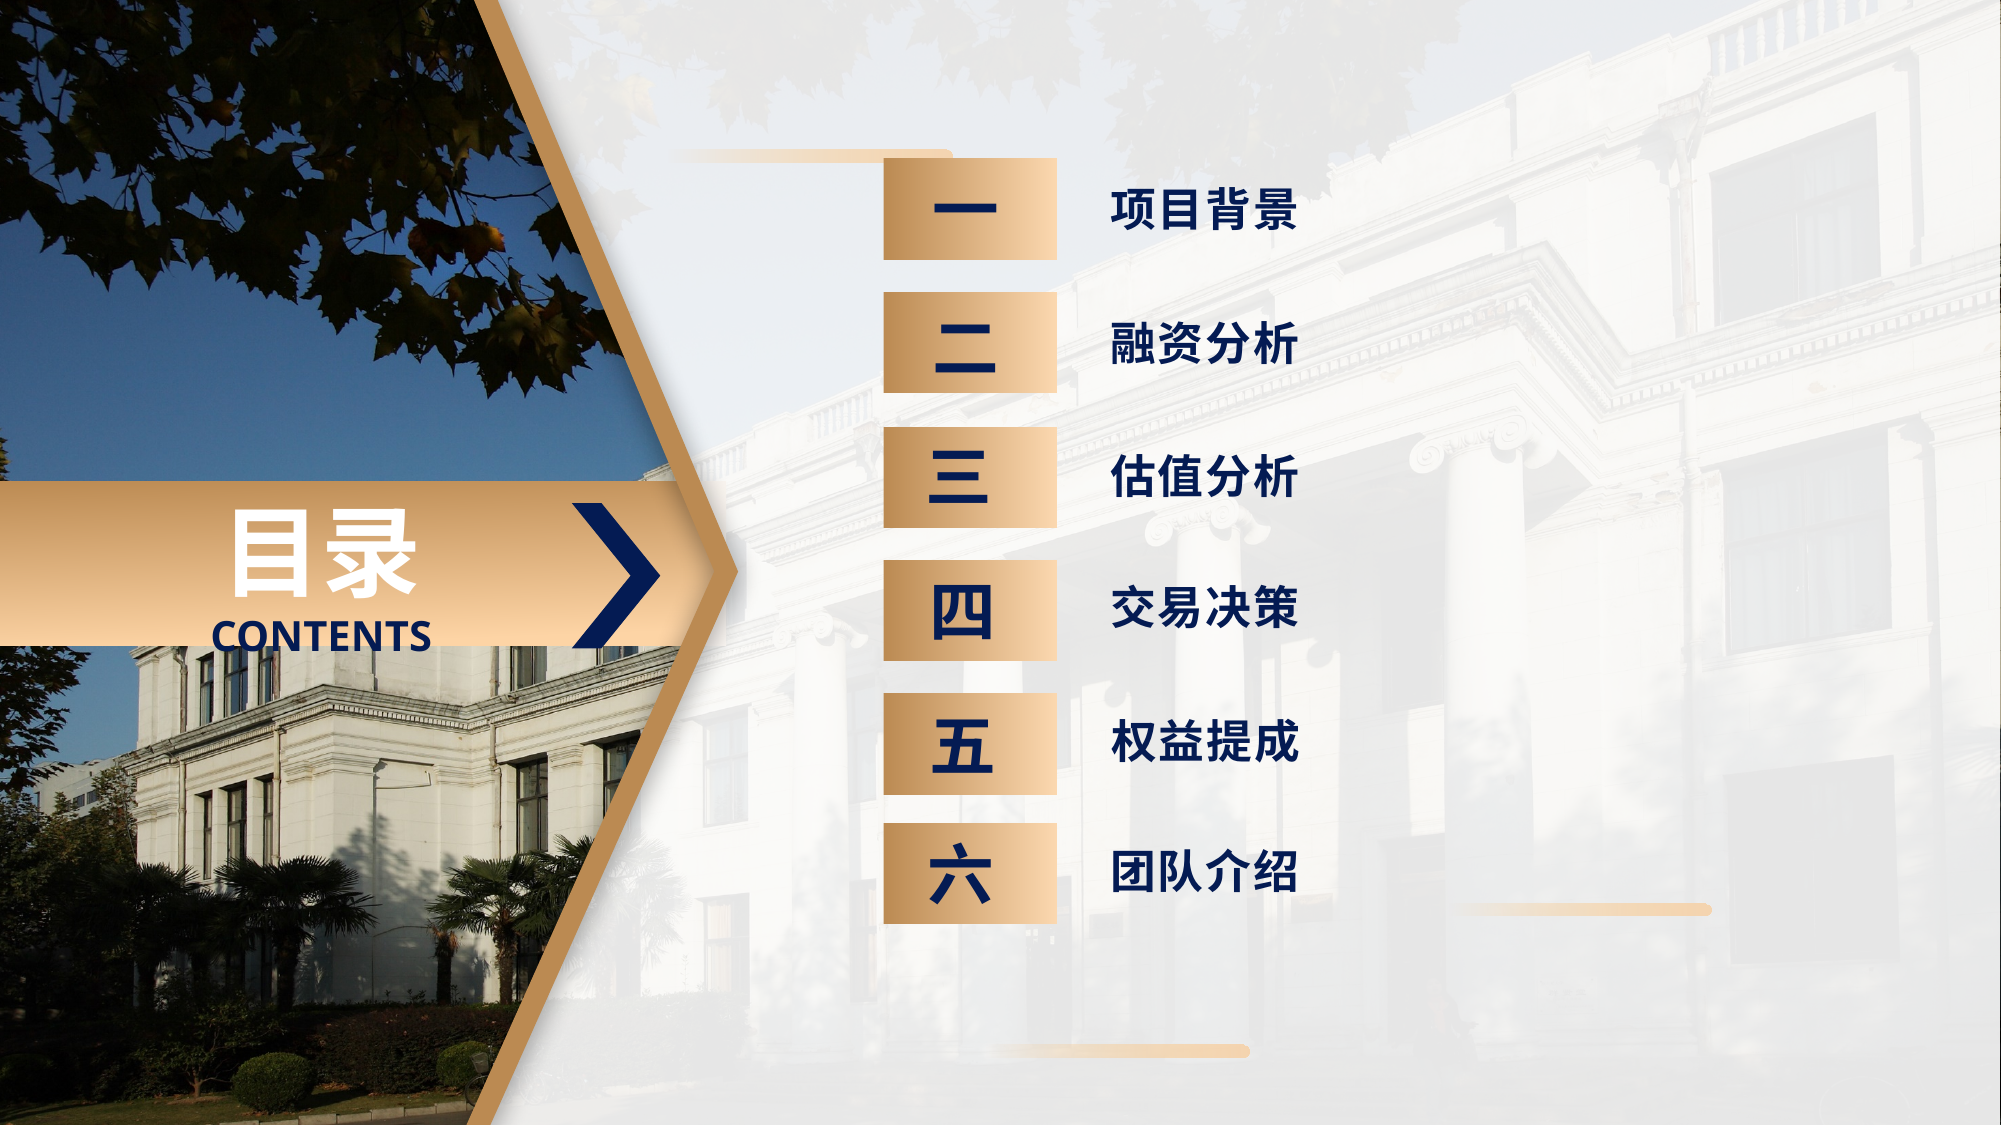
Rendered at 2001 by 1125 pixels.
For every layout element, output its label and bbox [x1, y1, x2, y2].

text_box [883, 423, 1709, 528]
text_box [883, 823, 1580, 925]
text_box [883, 154, 1709, 260]
picture [0, 0, 2001, 1125]
text_box [0, 481, 727, 671]
text_box [883, 690, 1812, 795]
text_box [883, 288, 1709, 394]
text_box [883, 556, 1812, 661]
